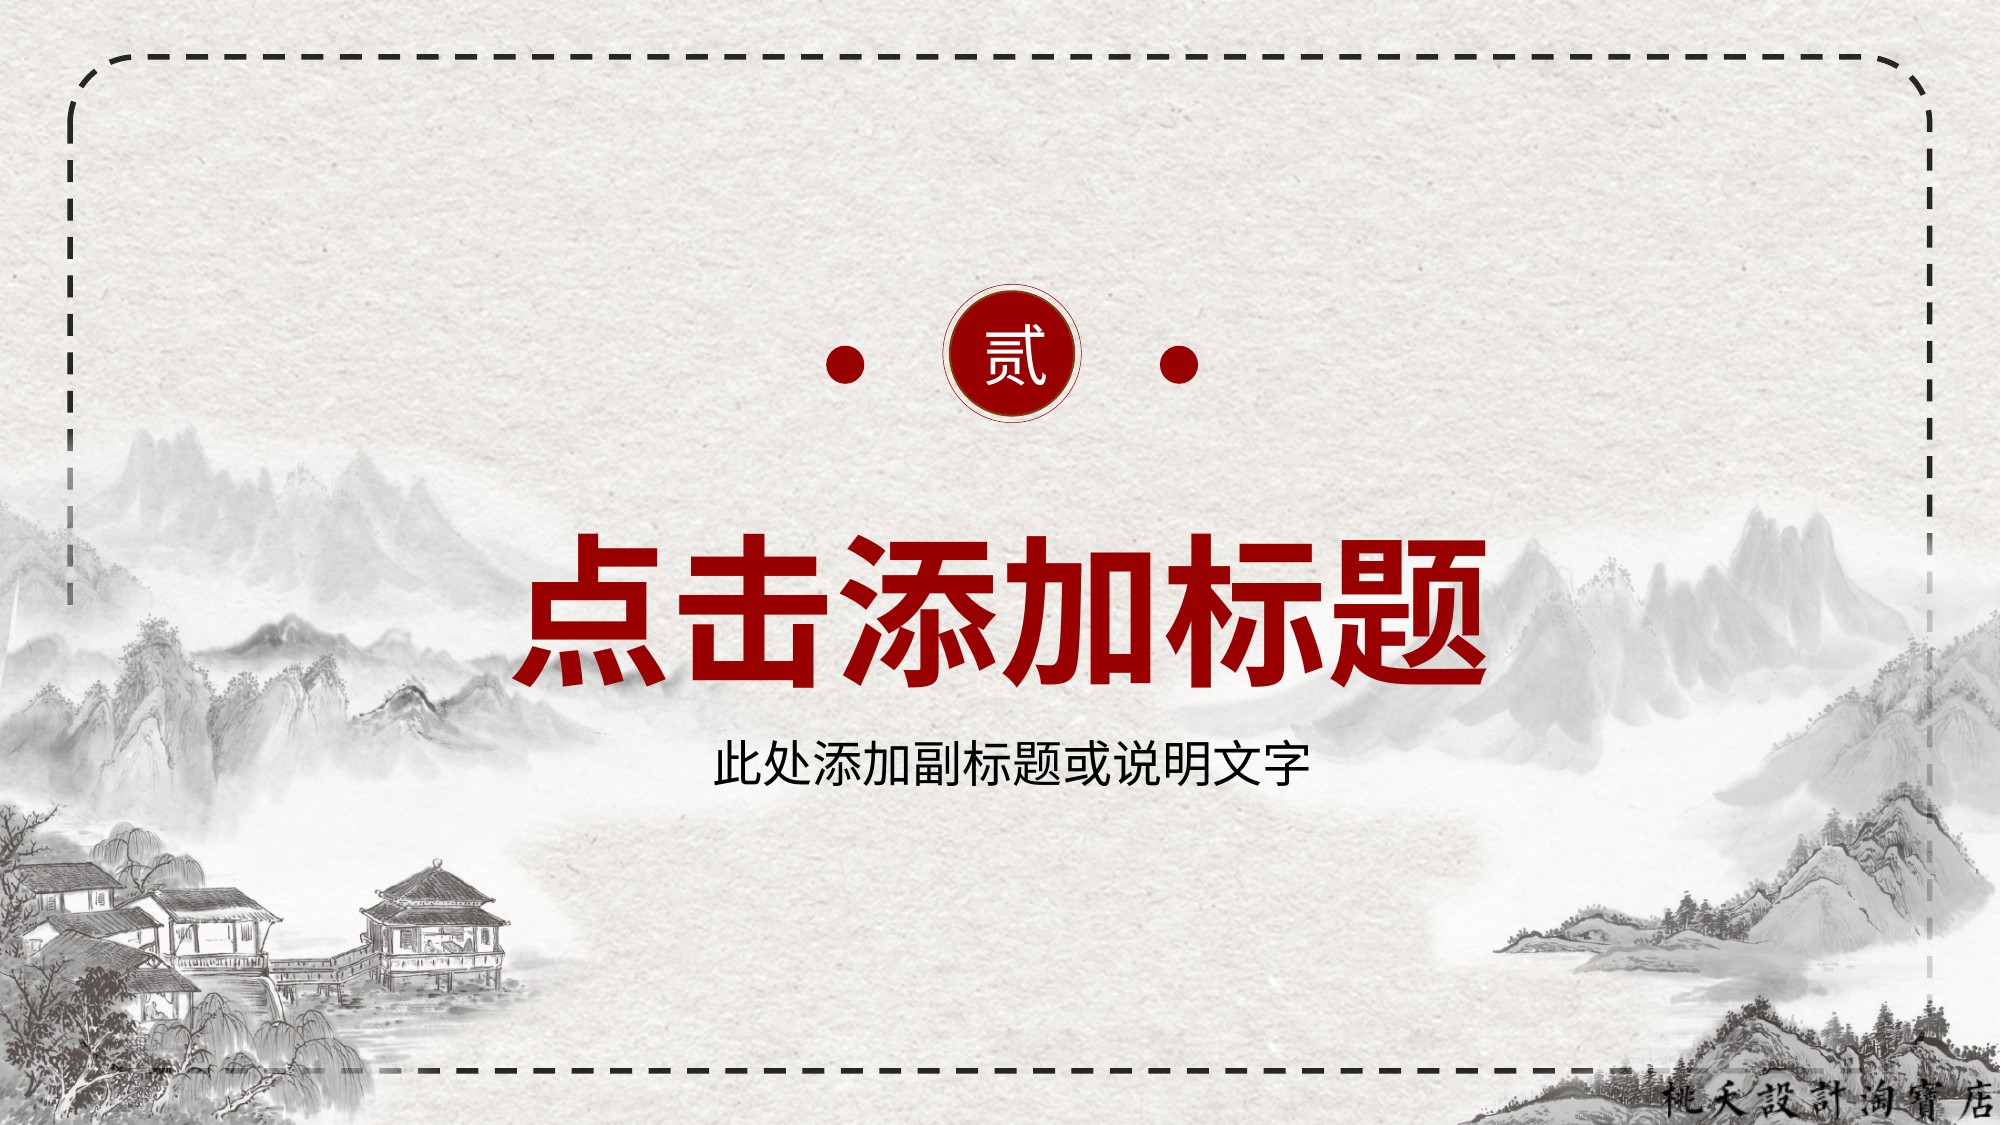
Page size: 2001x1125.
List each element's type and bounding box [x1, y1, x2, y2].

text_box [825, 344, 866, 385]
picture [0, 0, 2000, 1125]
text_box [1158, 344, 1200, 385]
text_box [942, 284, 1082, 423]
